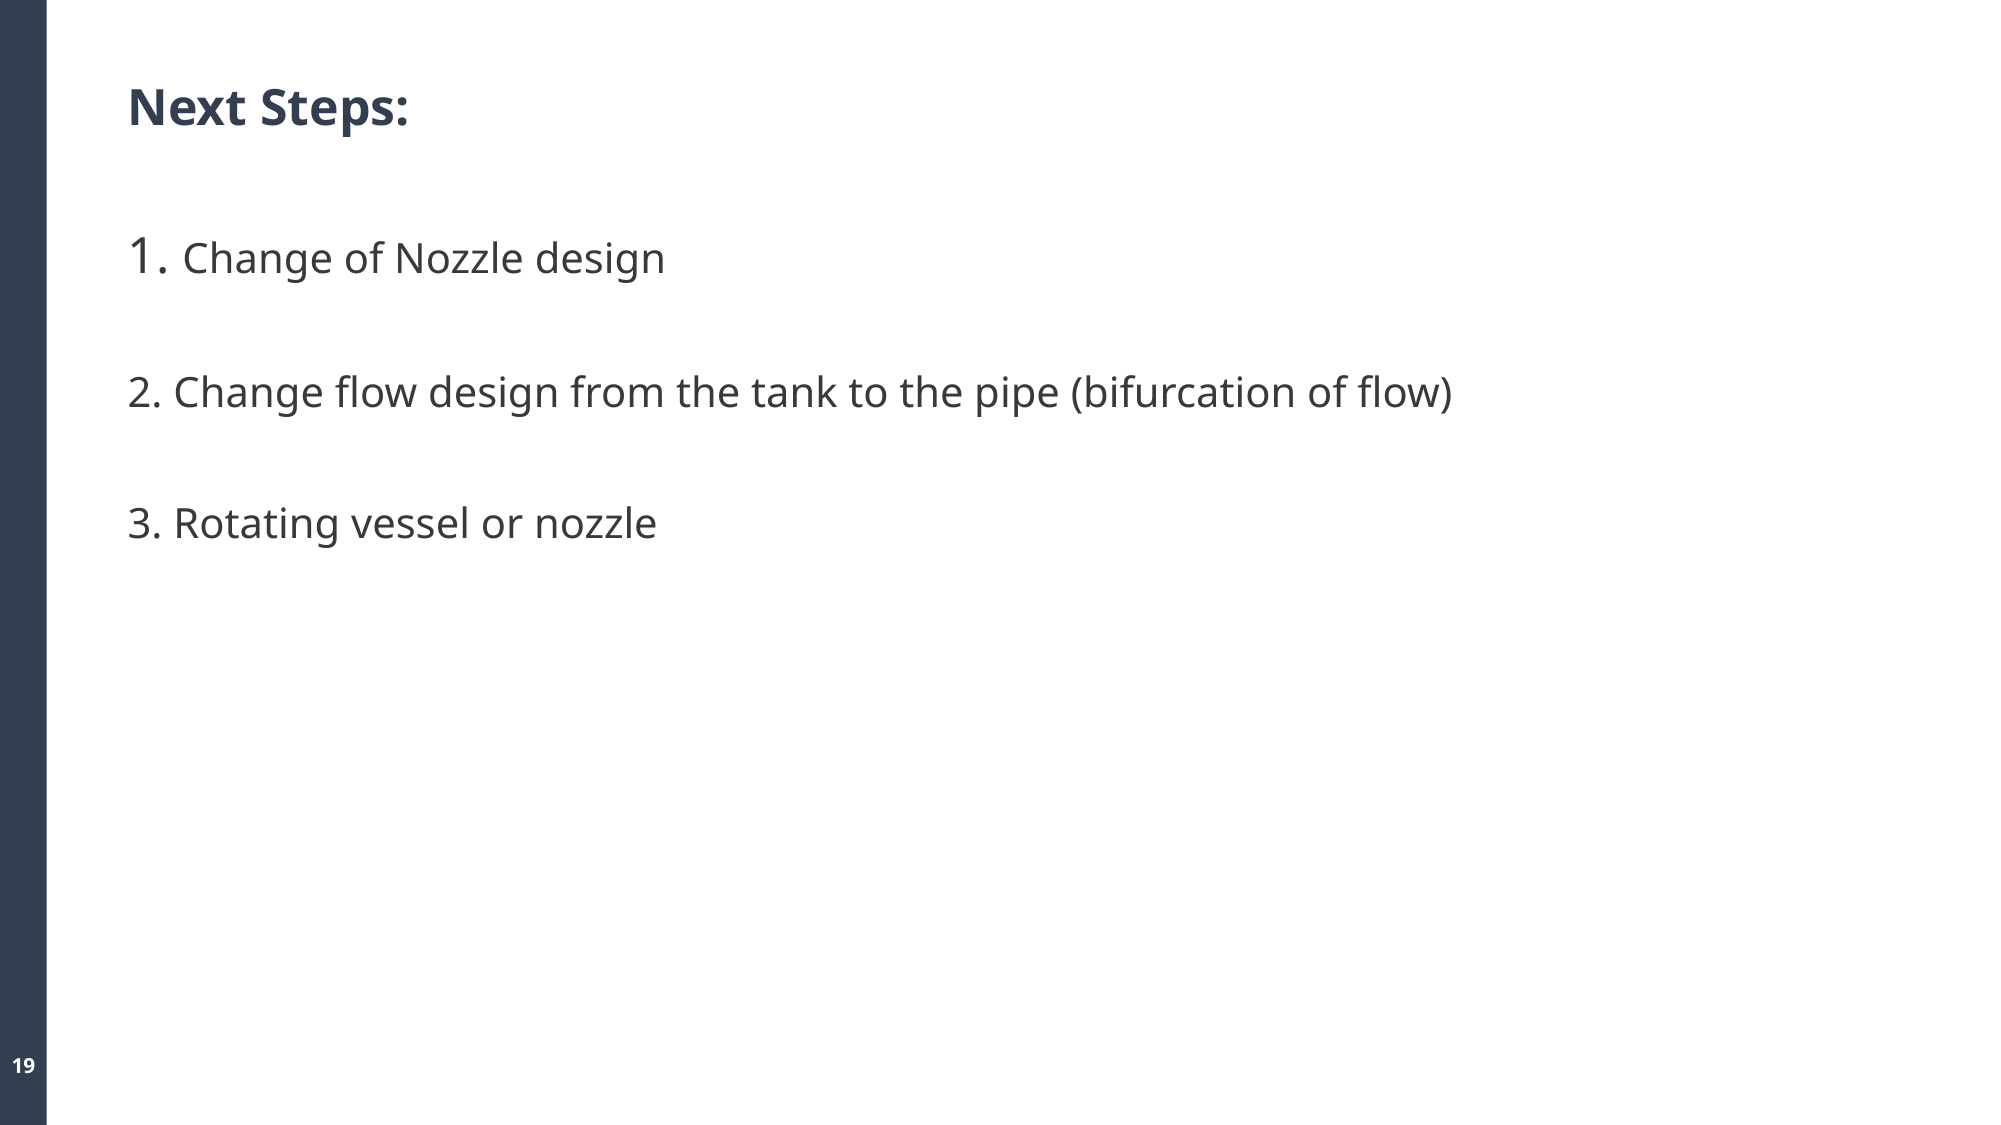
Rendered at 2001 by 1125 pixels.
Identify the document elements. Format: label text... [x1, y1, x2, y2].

list 1. Change of Nozzle design 2. Change flow design from the tank to the pipe (bifurcation of flow) 3. Rotating vessel or nozzle [112, 223, 1888, 985]
title Next Steps: [112, 74, 1888, 141]
